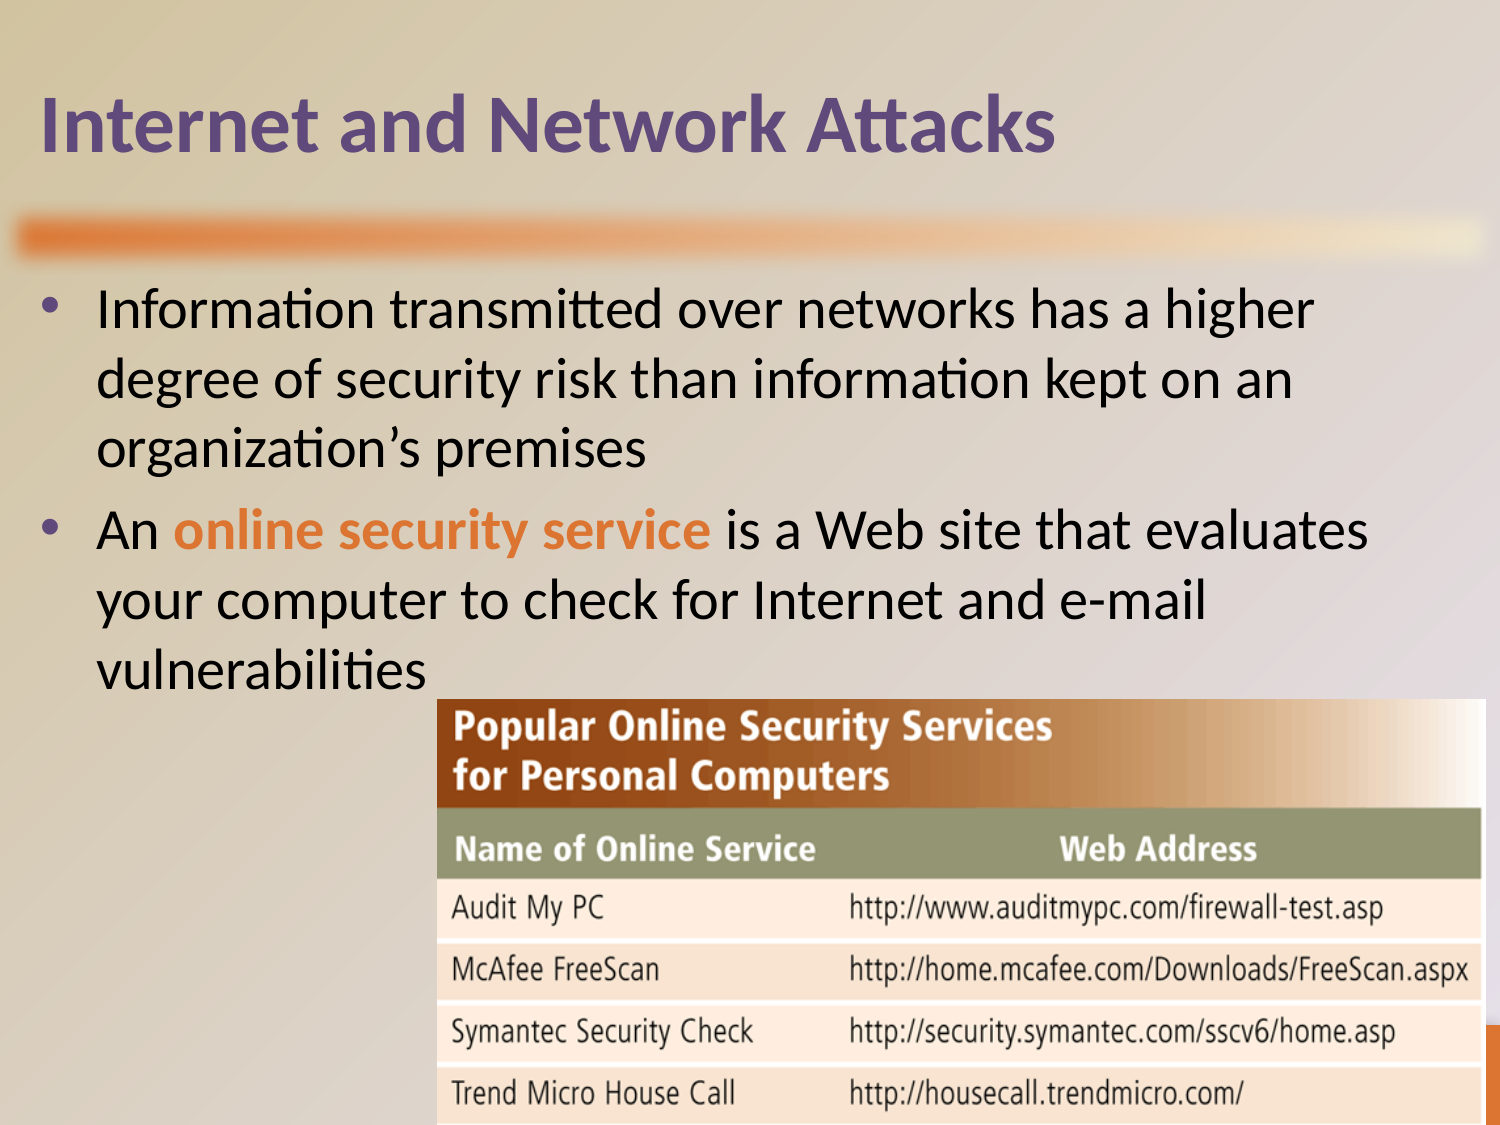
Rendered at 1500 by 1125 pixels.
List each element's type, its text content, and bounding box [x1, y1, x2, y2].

slide_number 8 [1490, 1025, 1500, 1125]
picture [437, 699, 1486, 1125]
list Information transmitted over networks has a higher degree of security risk than information kept on an organization’s premises An online security service is a Web site that evaluates your computer to check for Internet and e-mail vulnerabilities [24, 262, 1475, 1025]
title Internet and Network Attacks [24, 24, 1475, 213]
